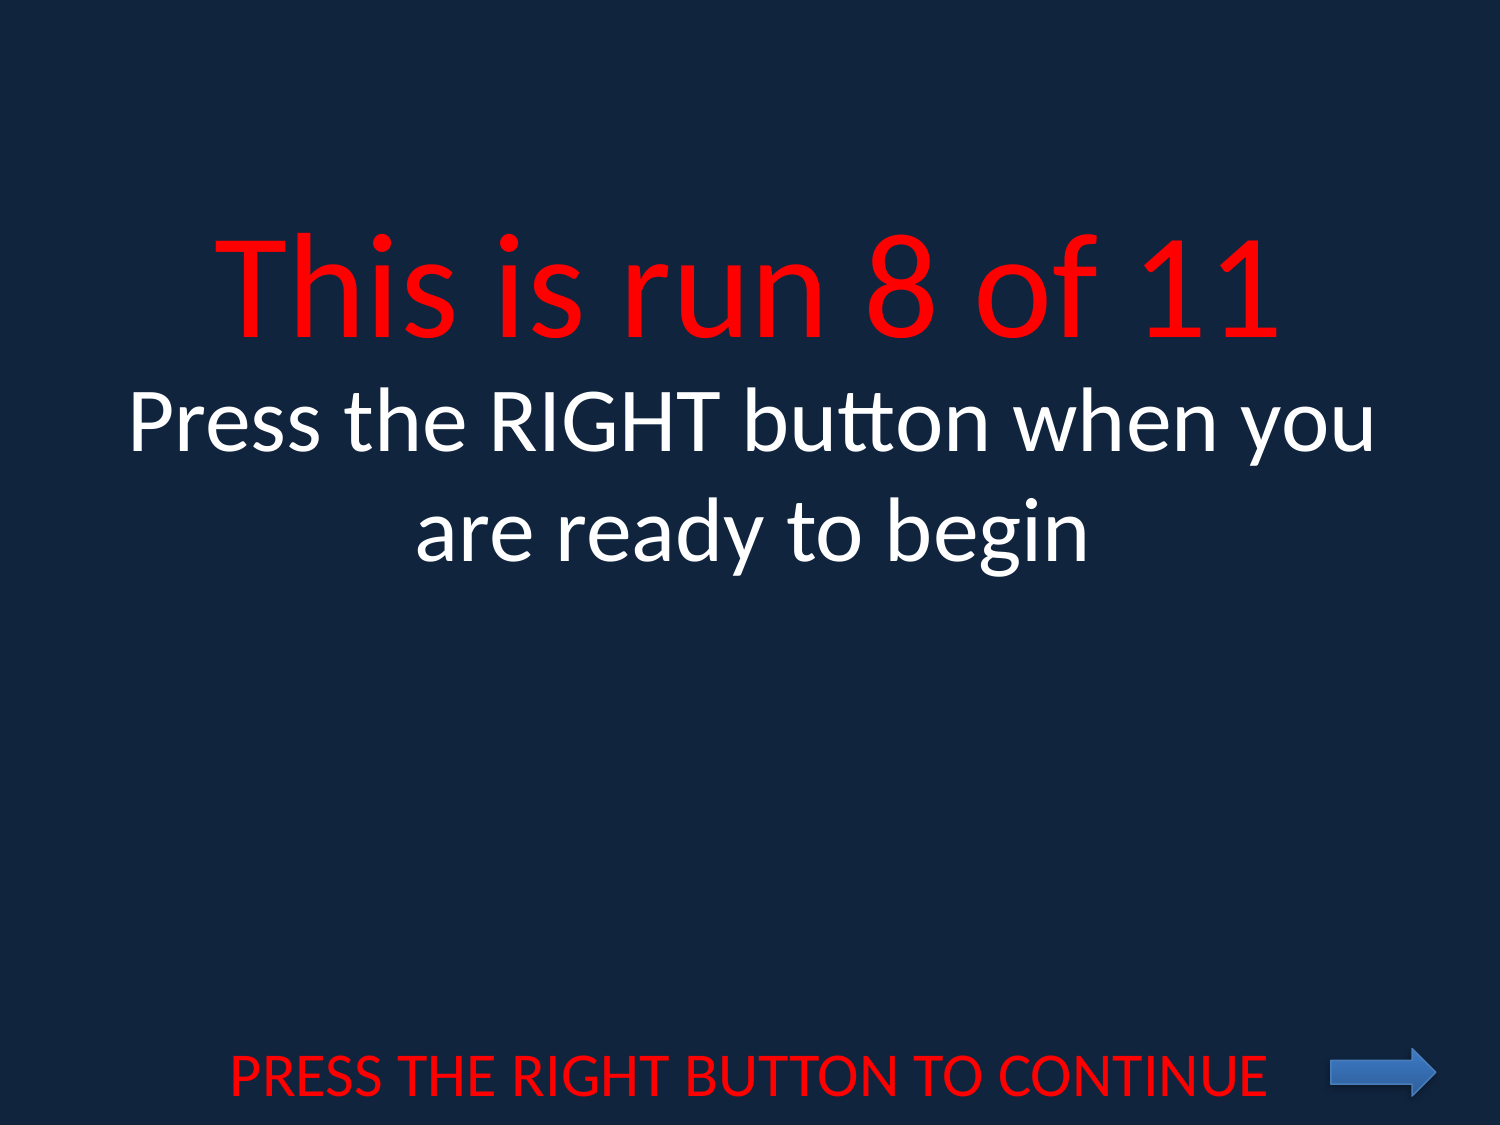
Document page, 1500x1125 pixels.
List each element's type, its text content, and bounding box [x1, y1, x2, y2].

text_box PRESS THE RIGHT BUTTON TO CONTINUE [0, 1017, 1500, 1125]
title Press the RIGHT button when you are ready to begin [59, 349, 1448, 591]
text_box This is run 8 of 11 [0, 223, 1500, 332]
